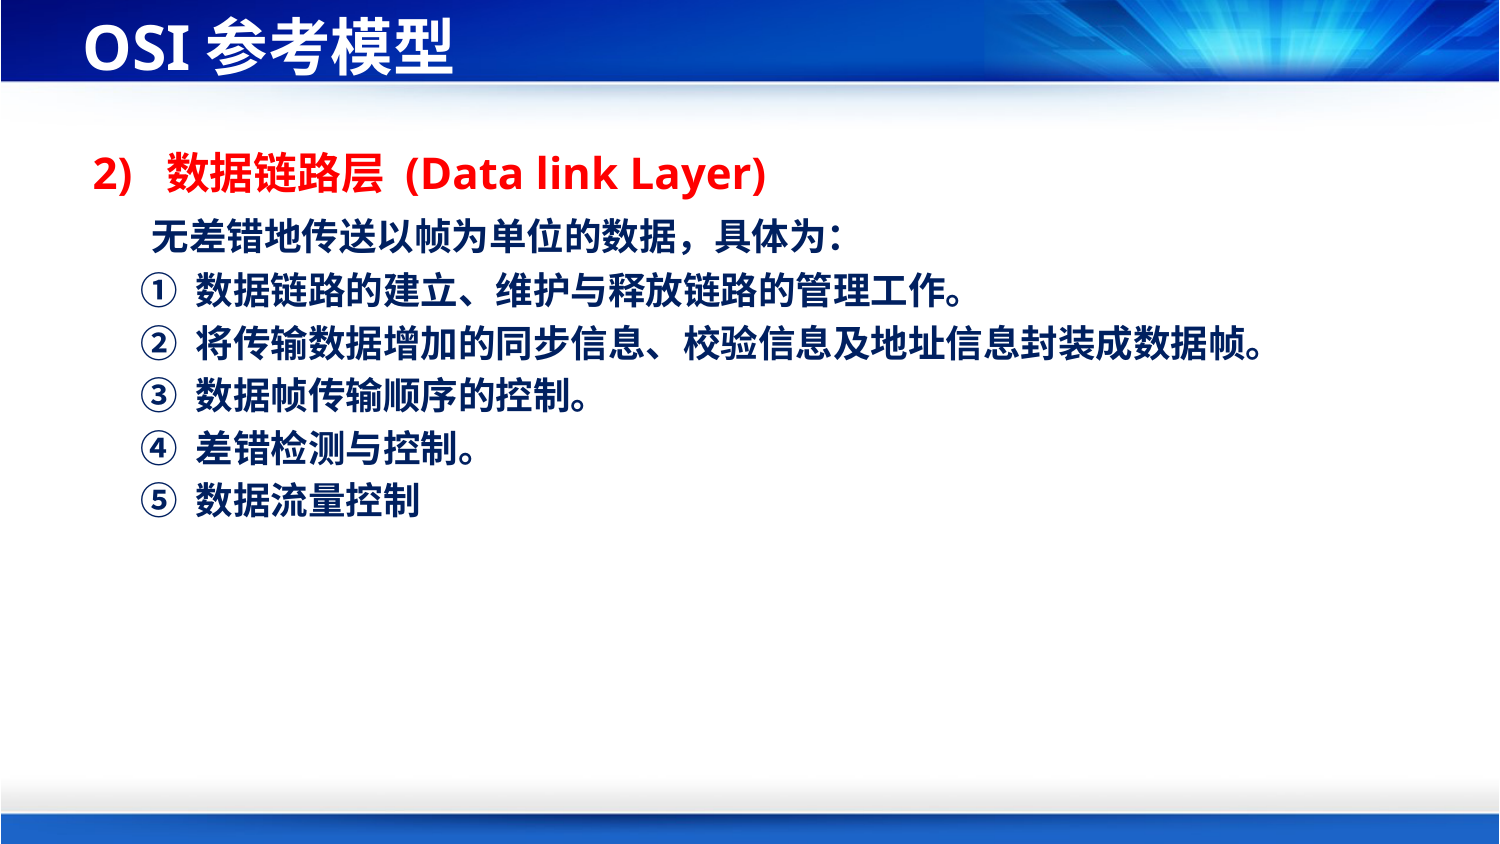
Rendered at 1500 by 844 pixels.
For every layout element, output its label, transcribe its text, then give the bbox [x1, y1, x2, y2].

picture [1, 0, 1499, 844]
list 2) 数据链路层 (Data link Layer) 无差错地传送以帧为单位的数据，具体为： ① 数据链路的建立、维护与释放链路的管理工作。 ② 将传输数据增加的同步信息、校验信息及地址信息封装成数据帧。 ③ 数据帧传输顺序的控制。 ④ 差错检测与控制。 ⑤ 数据流量控制 [66, 138, 1411, 759]
title OSI参考模型 [67, 1, 1411, 92]
